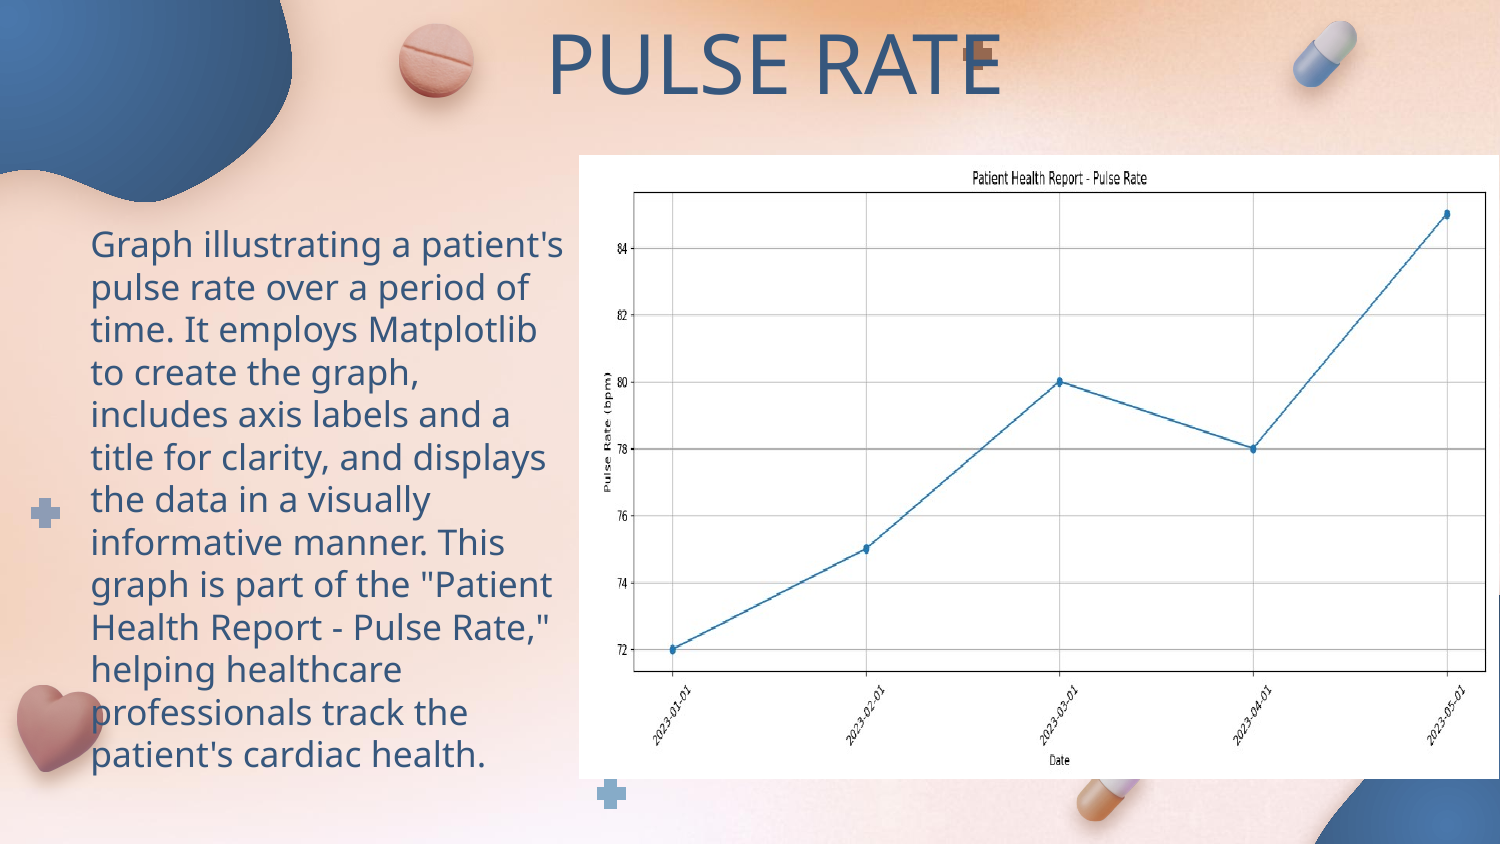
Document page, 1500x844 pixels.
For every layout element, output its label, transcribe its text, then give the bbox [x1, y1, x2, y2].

text_box PULSE RATE [530, 3, 1500, 119]
text_box Graph illustrating a patient's pulse rate over a period of time. It employs Matplotlib to create the graph, includes axis labels and a title for clarity, and displays the data in a visually informative manner. This graph is part of the "Patient Health Report - Pulse Rate," helping healthcare professionals track the patient's cardiac health. [75, 214, 575, 783]
picture [0, 0, 1500, 844]
